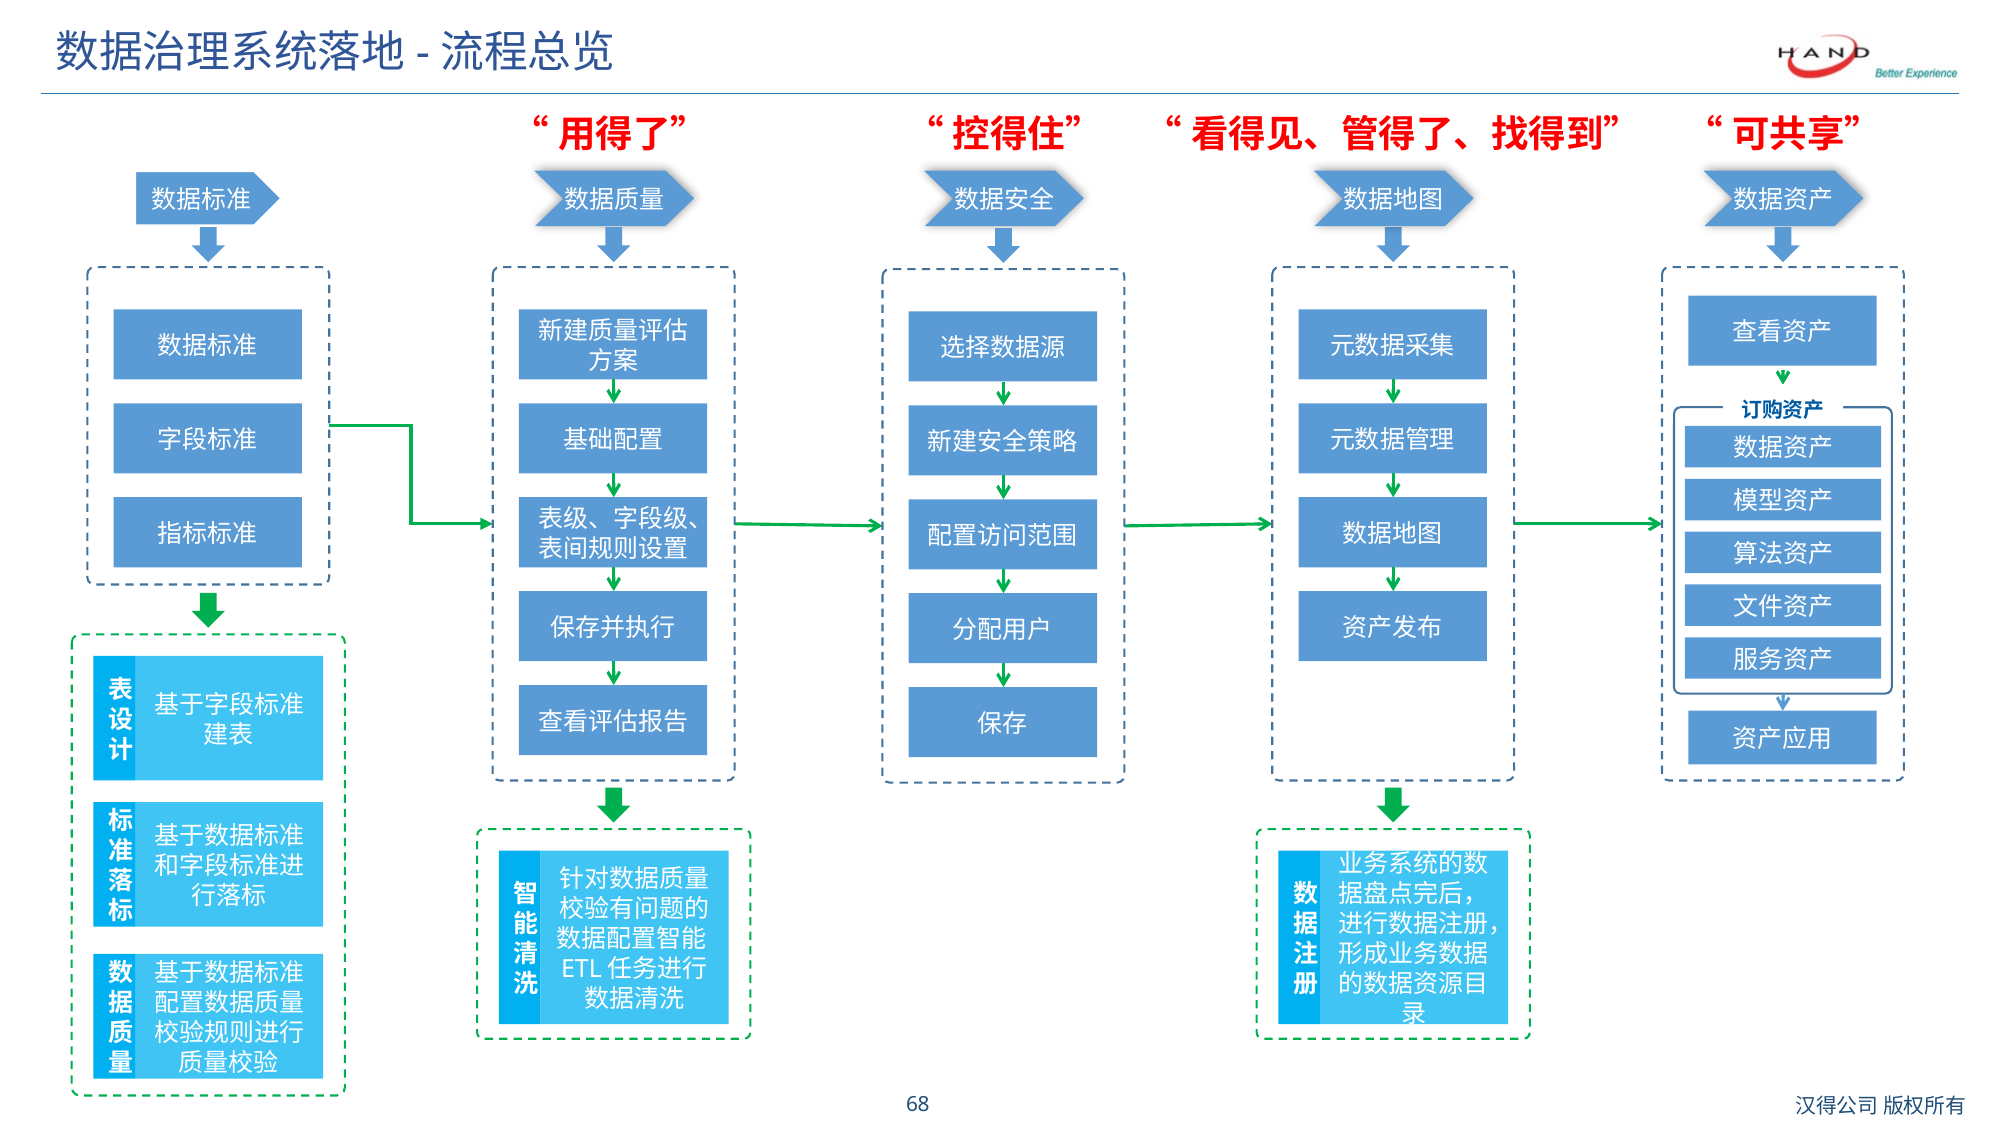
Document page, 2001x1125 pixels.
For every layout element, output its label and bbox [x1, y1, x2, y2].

text_box [71, 170, 1904, 1096]
text_box [891, 102, 1118, 163]
picture [1777, 31, 1960, 82]
text_box [1130, 102, 1656, 163]
text_box [1670, 102, 1897, 163]
title [40, 22, 1777, 86]
text_box [496, 102, 723, 163]
